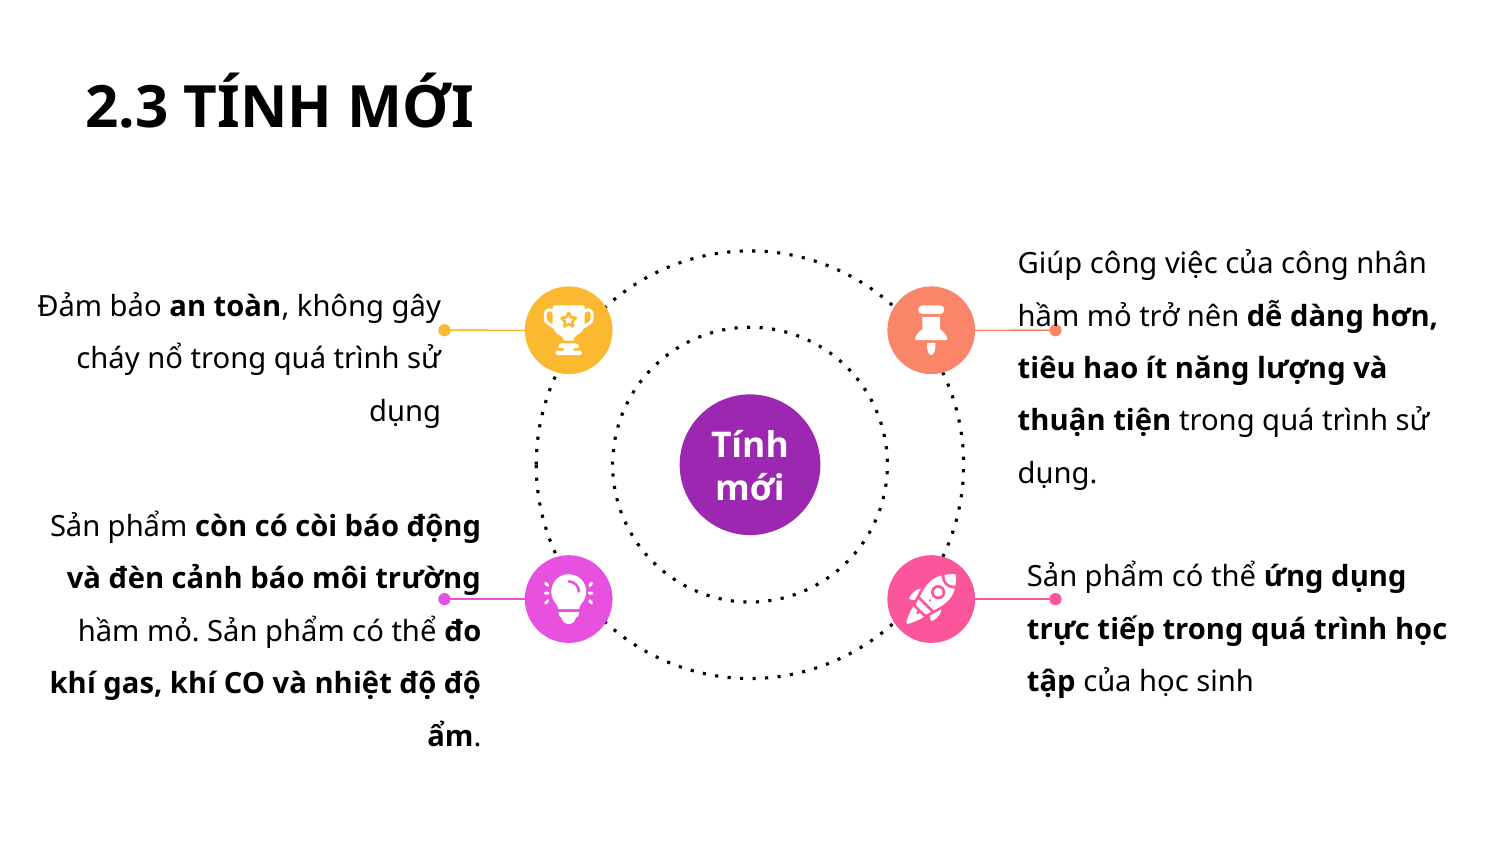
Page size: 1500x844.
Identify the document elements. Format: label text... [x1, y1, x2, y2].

text_box [968, 575, 976, 623]
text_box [543, 305, 594, 356]
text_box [906, 573, 957, 625]
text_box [914, 305, 948, 356]
text_box 2.3 TÍNH MỚI [71, 61, 967, 147]
text_box [524, 578, 530, 620]
text_box Sản phẩm còn có còi báo động và đèn cảnh báo môi trường hầm mỏ. Sản phẩm có thể đo khí gas, khí CO và nhiệt độ độ ẩm. [29, 482, 497, 760]
text_box [968, 306, 976, 355]
text_box [524, 309, 530, 351]
text_box Giúp công việc của công nhân hầm mỏ trở nên dễ dàng hơn, tiêu hao ít năng lượng và thuận tiện trong quá trình sử dụng. [1002, 219, 1463, 497]
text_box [535, 250, 964, 679]
text_box Đảm bảo an toàn, không gây cháy nổ trong quá trình sử dụng [4, 262, 456, 435]
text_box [543, 573, 594, 625]
text_box Sản phẩm có thể ứng dụng trực tiếp trong quá trình học tập của học sinh [1012, 532, 1464, 705]
